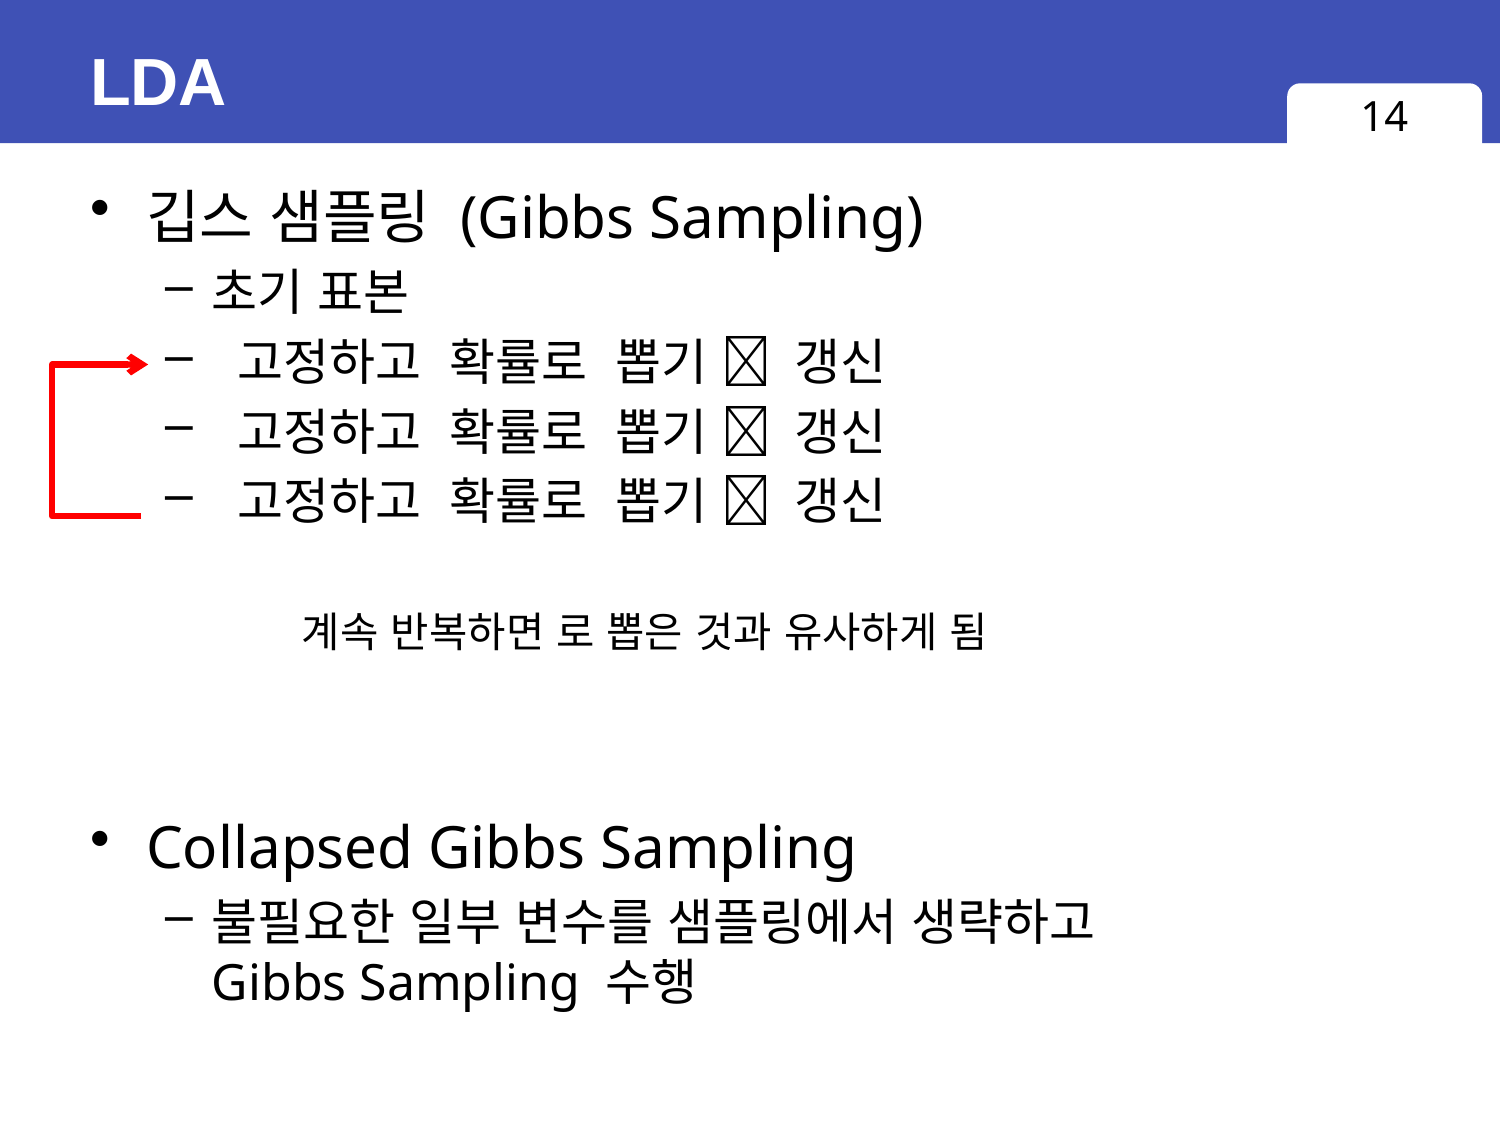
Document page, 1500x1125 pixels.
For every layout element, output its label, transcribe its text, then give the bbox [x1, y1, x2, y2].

title LDA [74, 16, 1426, 141]
slide_number 14 [1286, 81, 1483, 161]
text_box [50, 357, 149, 518]
